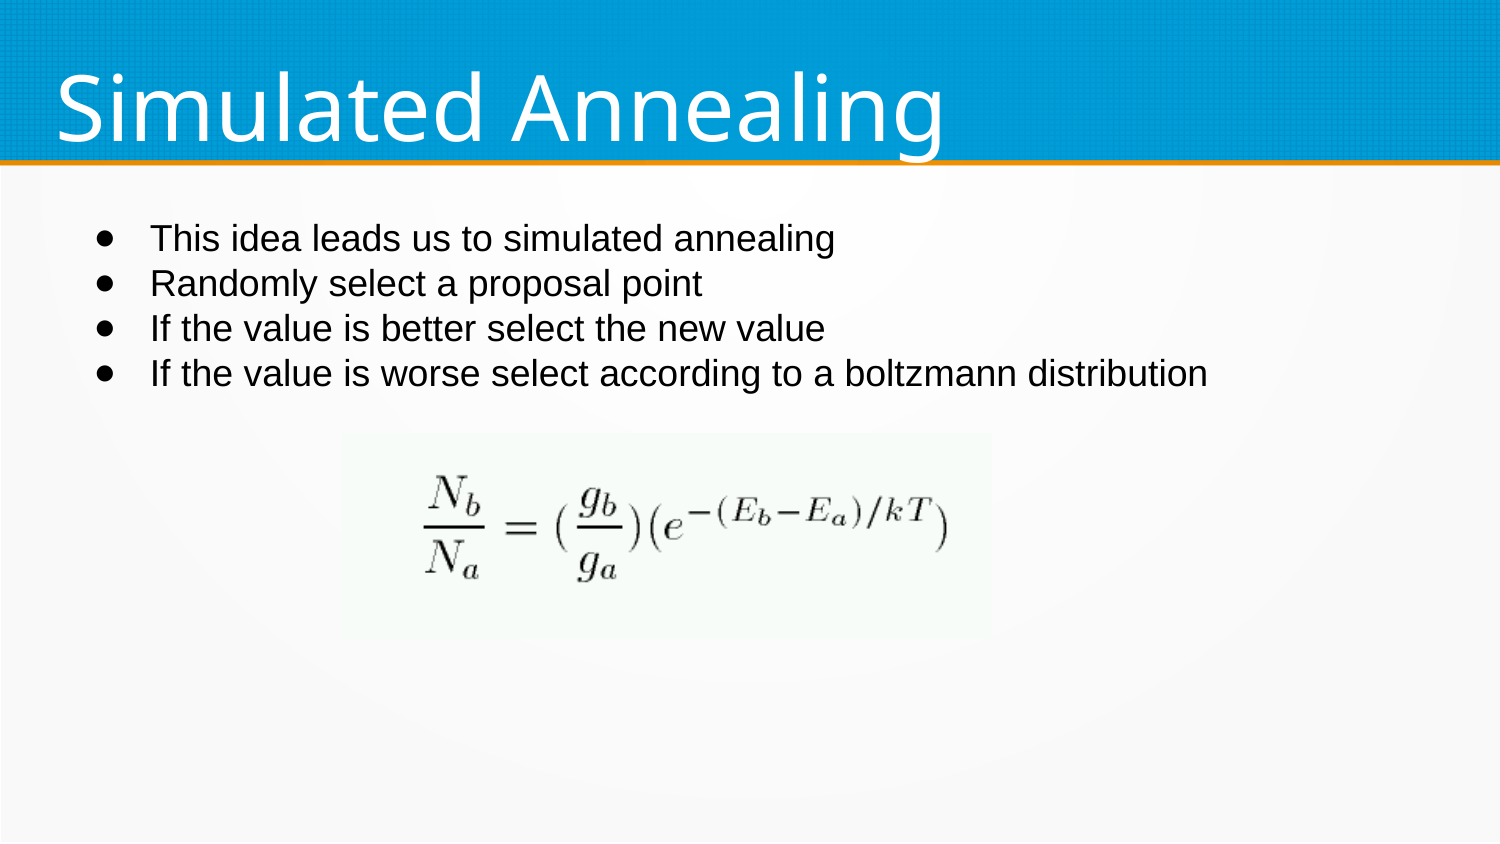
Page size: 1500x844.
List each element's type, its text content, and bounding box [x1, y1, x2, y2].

text_box Simulated Annealing [55, 18, 1484, 160]
text_box This idea leads us to simulated annealing Randomly select a proposal point If the value is better select the new value If the value is worse select according to a boltzmann distribution [74, 214, 1418, 735]
picture [0, 160, 1500, 844]
